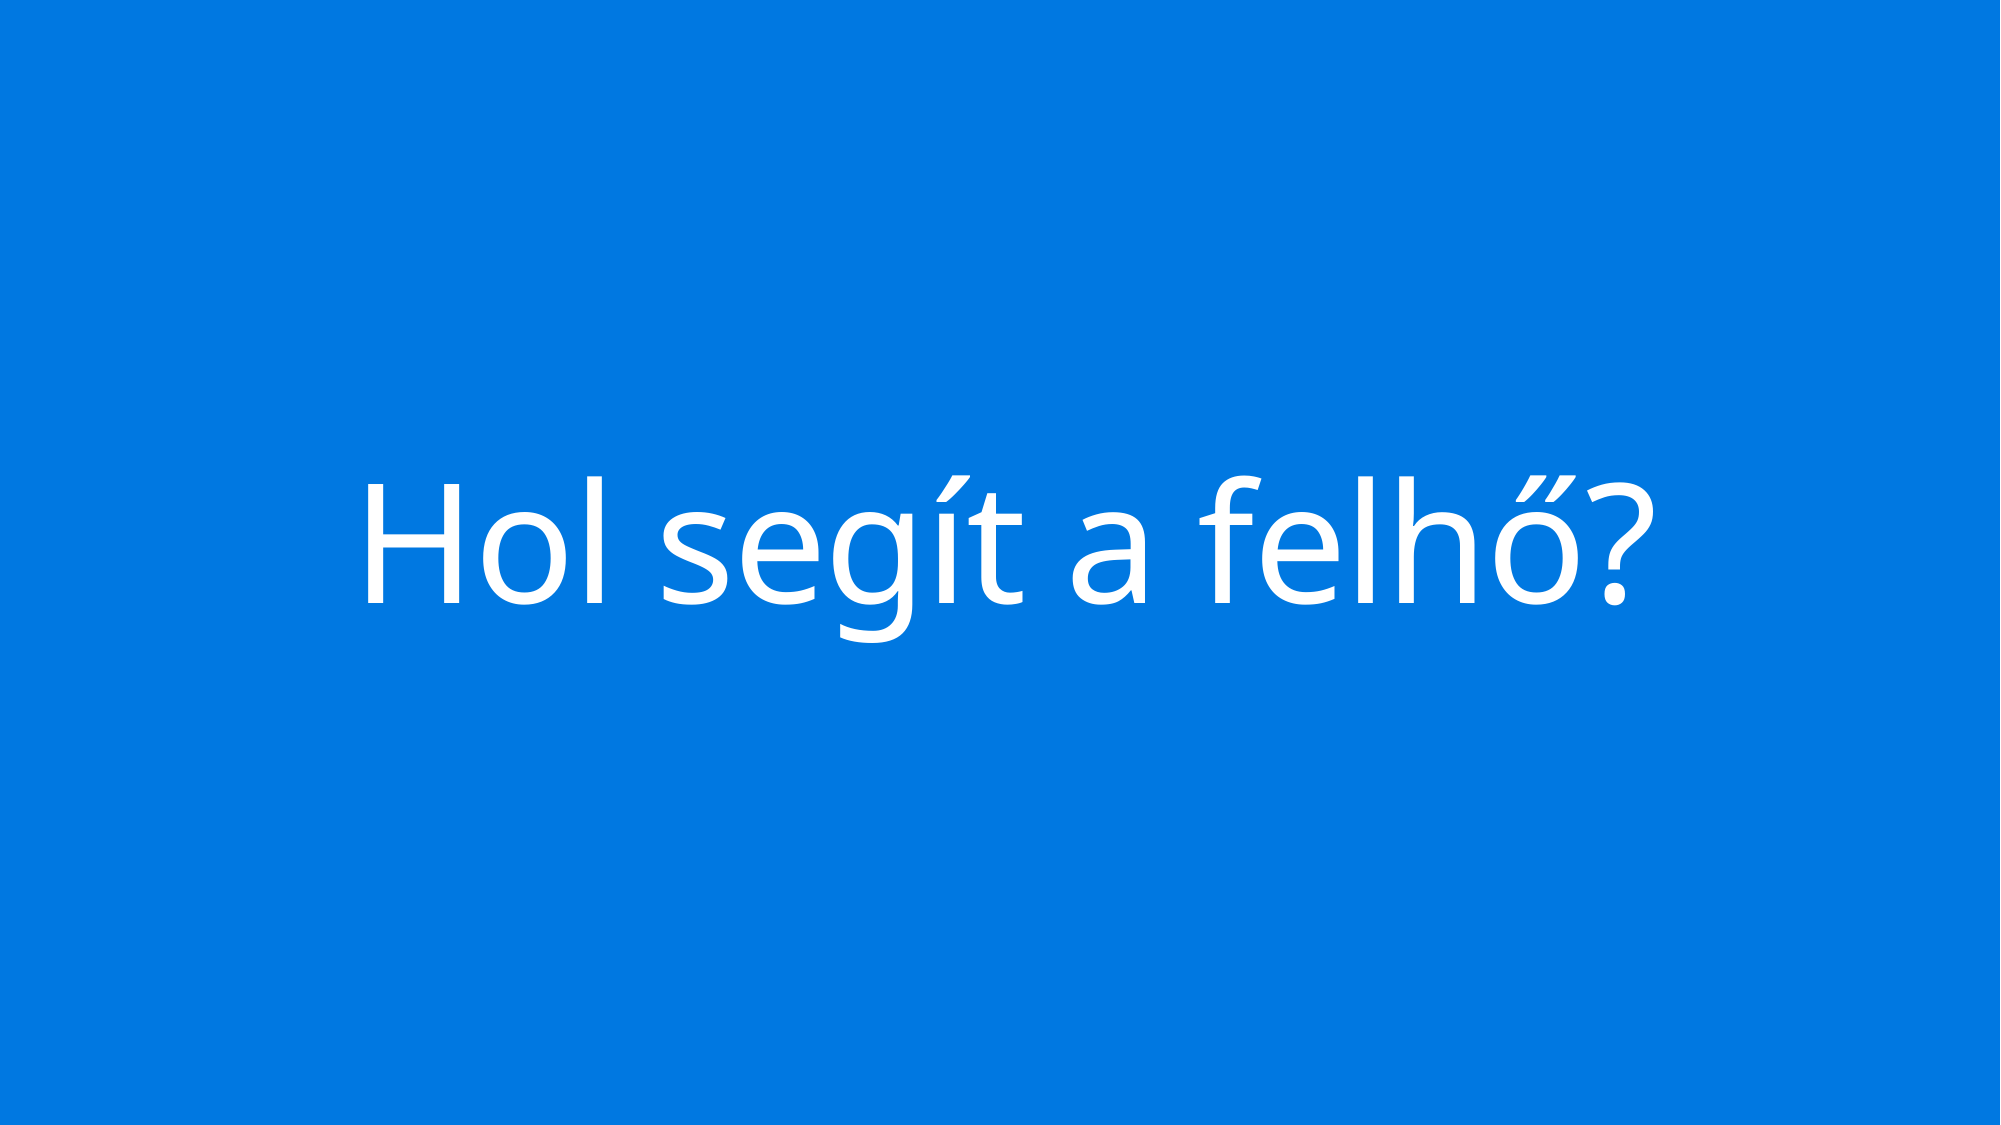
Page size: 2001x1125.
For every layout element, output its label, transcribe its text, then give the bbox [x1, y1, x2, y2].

title Hol segít a felhő? [126, 444, 1886, 653]
